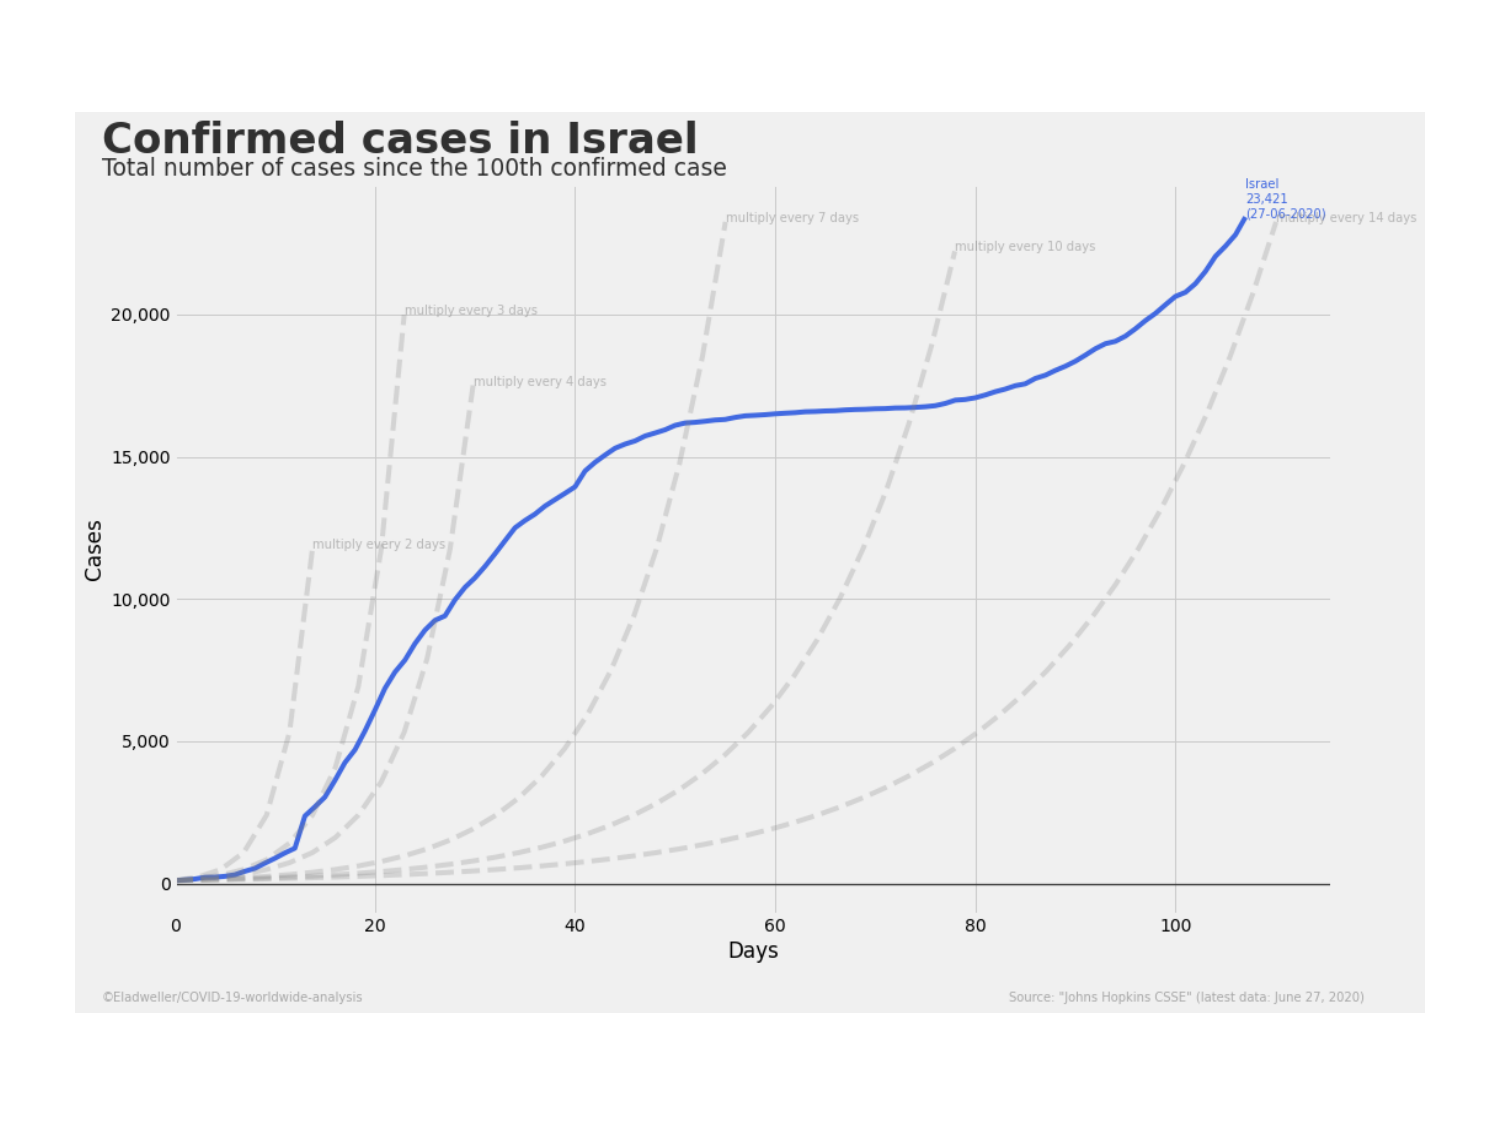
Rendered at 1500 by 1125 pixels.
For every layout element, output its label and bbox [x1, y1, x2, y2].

picture [74, 112, 1426, 1013]
